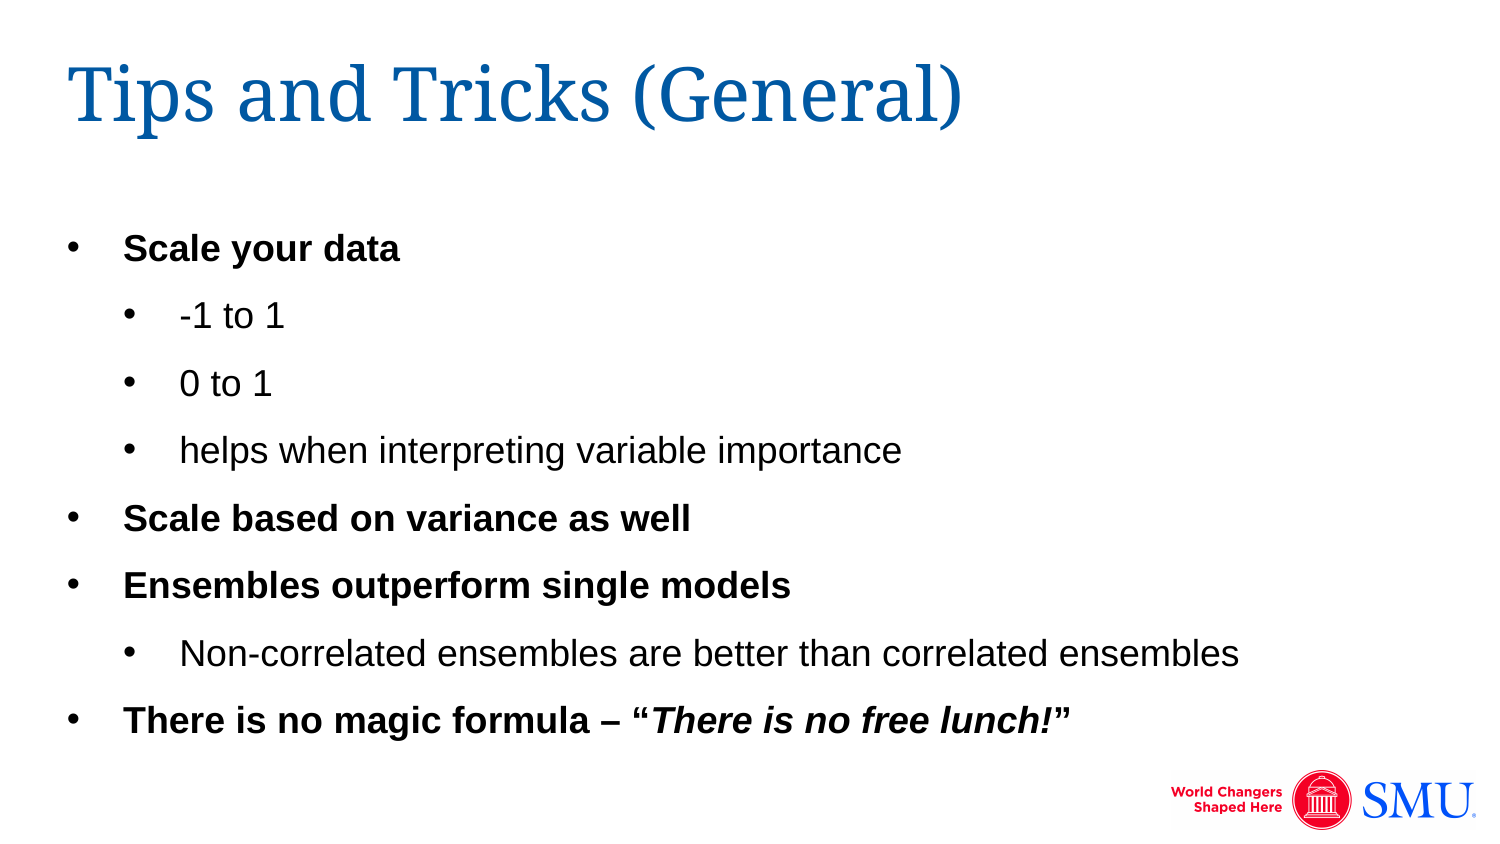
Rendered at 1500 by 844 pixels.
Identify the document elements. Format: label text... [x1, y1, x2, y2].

text_box Scale your data -1 to 1 0 to 1 helps when interpreting variable importance Scale based on variance as well Ensembles outperform single models Non-correlated ensembles are better than correlated ensembles There is no magic formula – “There is no free lunch!” [52, 193, 1437, 749]
picture [1171, 770, 1476, 830]
title Tips and Tricks (General) [52, 0, 1500, 194]
